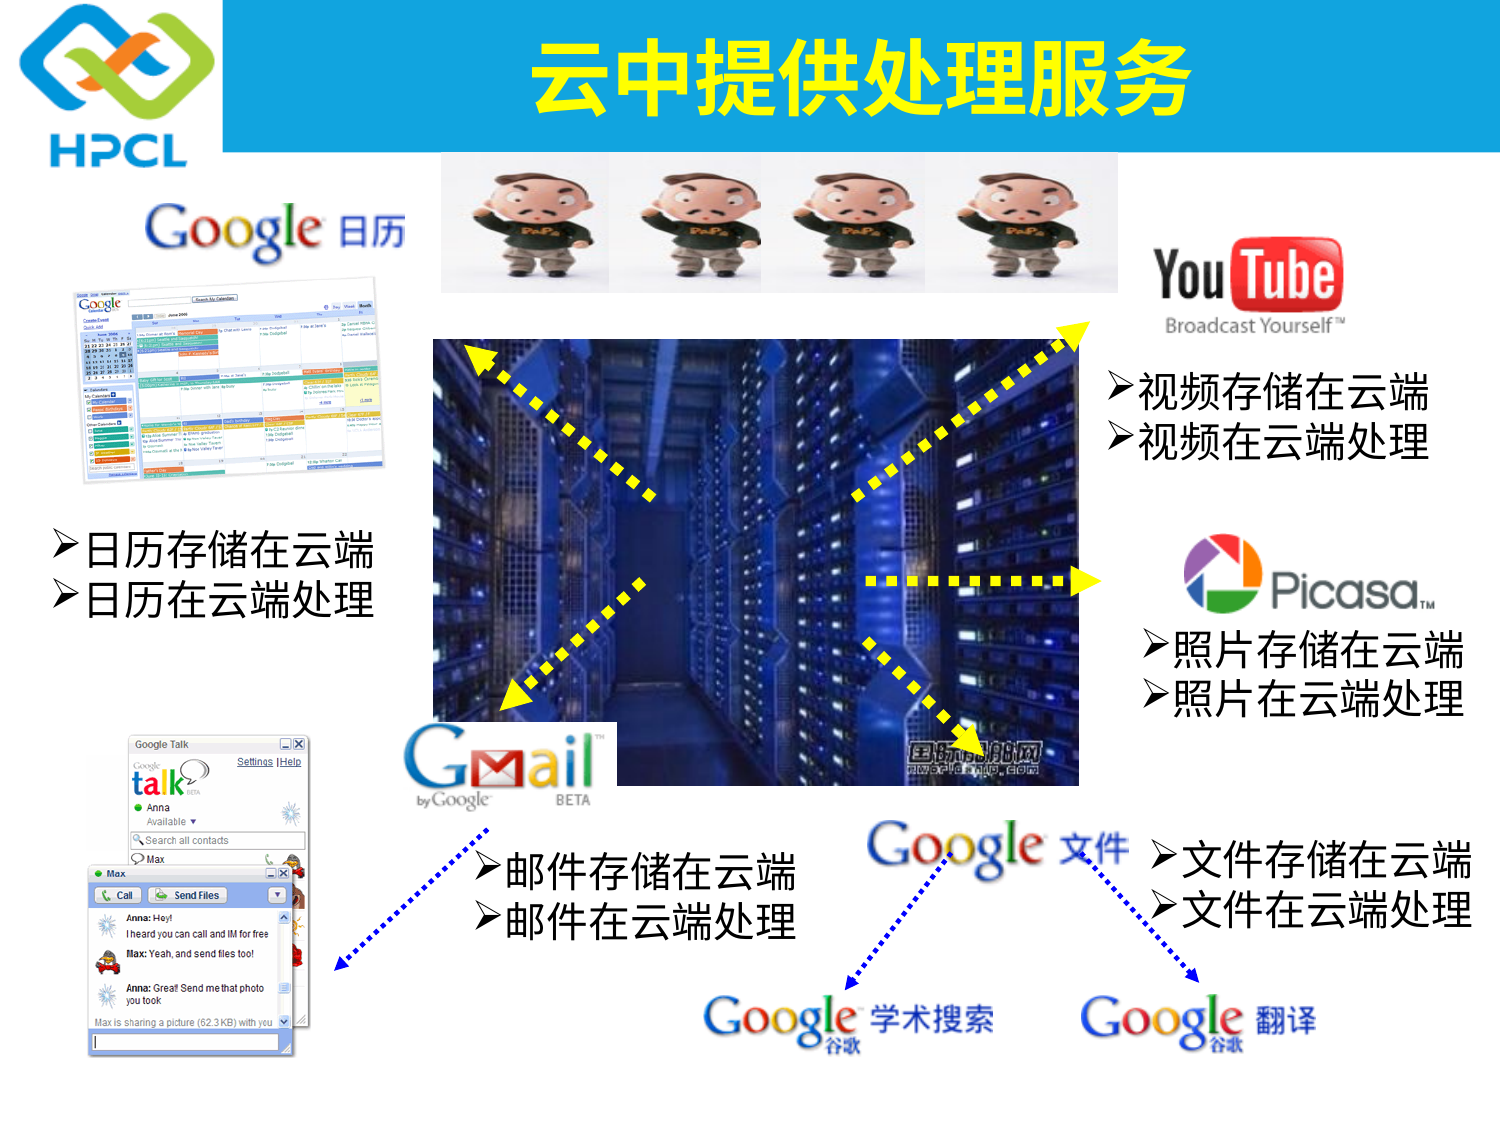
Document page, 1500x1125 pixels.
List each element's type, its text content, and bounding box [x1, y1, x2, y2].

picture [609, 153, 1118, 294]
picture [702, 994, 993, 1058]
picture [392, 339, 1079, 816]
text_box 照片存储在云端 照片在云端处理 [1124, 615, 1500, 731]
picture [70, 202, 406, 487]
picture [1184, 533, 1445, 617]
picture [11, 0, 223, 176]
text_box 文件存储在云端 文件在云端处理 [1133, 826, 1500, 942]
picture [866, 820, 1129, 891]
title 云中提供处理服务 [222, 0, 1500, 153]
text_box [334, 872, 441, 971]
text_box [1088, 574, 1102, 588]
text_box [1067, 321, 1091, 338]
picture [1080, 994, 1316, 1058]
text_box 视频存储在云端 视频在云端处理 [1089, 357, 1500, 473]
text_box [1172, 954, 1200, 983]
picture [85, 734, 311, 1058]
text_box [844, 976, 858, 991]
text_box 日历存储在云端 日历在云端处理 [34, 516, 399, 632]
picture [1148, 226, 1353, 342]
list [440, 152, 607, 294]
text_box 邮件存储在云端 邮件在云端处理 [457, 837, 828, 953]
